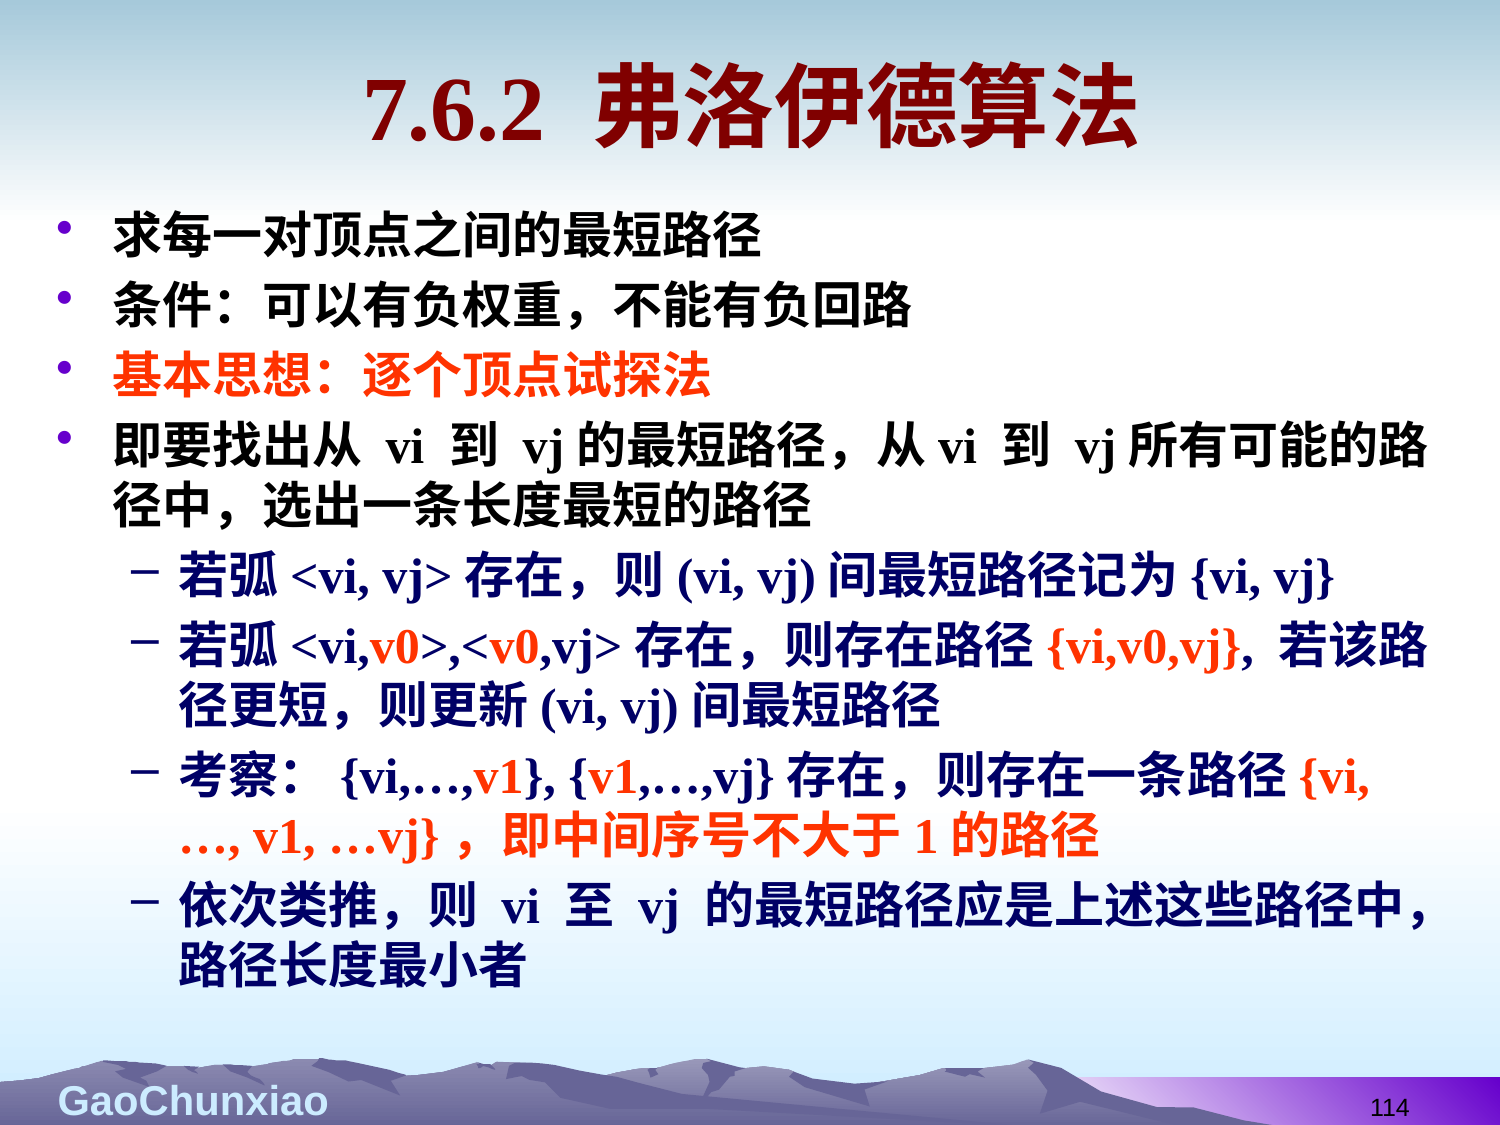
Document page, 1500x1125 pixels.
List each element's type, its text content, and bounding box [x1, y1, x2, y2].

title 7.6.2 弗洛伊德算法 [76, 19, 1427, 188]
slide_number 114 [1074, 1054, 1425, 1125]
list 求每一对顶点之间的最短路径 条件：可以有负权重，不能有负回路 基本思想：逐个顶点试探法 即要找出从 vi 到 vj的最短路径，从vi 到 vj所有可能的路径中，选出一条长度最短的路径 若弧<vi, vj>存在，则(vi, vj)间最短路径记为{vi, vj} 若弧<vi,v0>,<v0,vj>存在，则存在路径{vi,v0,vj}, 若该路径更短，则更新(vi, vj)间最短路径 考察：{vi,…,v1}, {v1,…,vj}存在，则存在一条路径{vi, …, v1, …vj}，即中间序号不大于1的路径 依次类推，则 vi 至 vj 的最短路径应是上述这些路径中，路径长度最小者 [41, 196, 1459, 1047]
